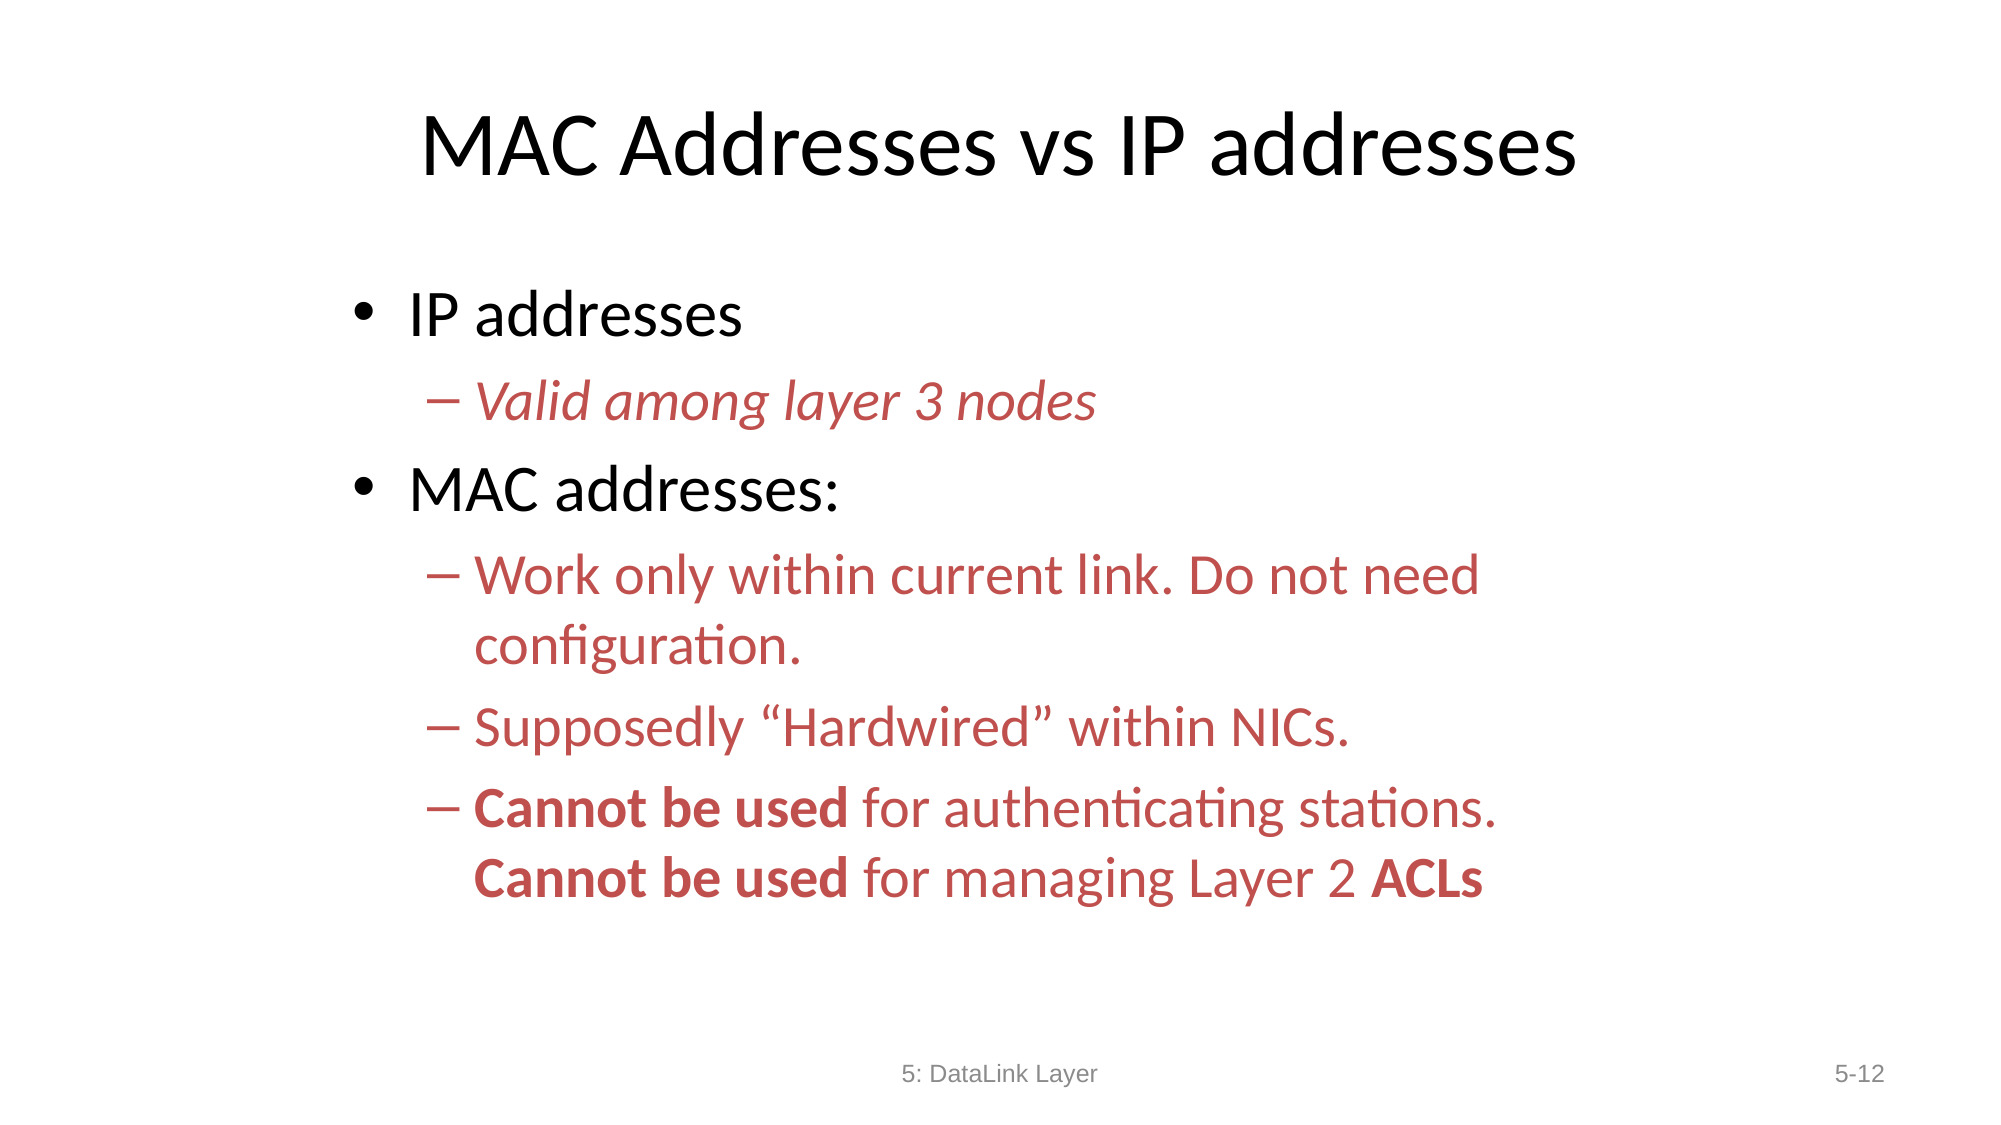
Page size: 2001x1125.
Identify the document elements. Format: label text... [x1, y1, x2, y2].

footer 5: DataLink Layer [683, 1042, 1317, 1103]
slide_number 5-12 [1433, 1042, 1900, 1103]
title MAC Addresses vs IP addresses [99, 45, 1900, 233]
list IP addresses Valid among layer 3 nodes MAC addresses: Work only within current link. Do not need configuration. Supposedly “Hardwired” within NICs. Cannot be used for authenticating stations. Cannot be used for managing Layer 2 ACLs [337, 262, 1691, 1025]
